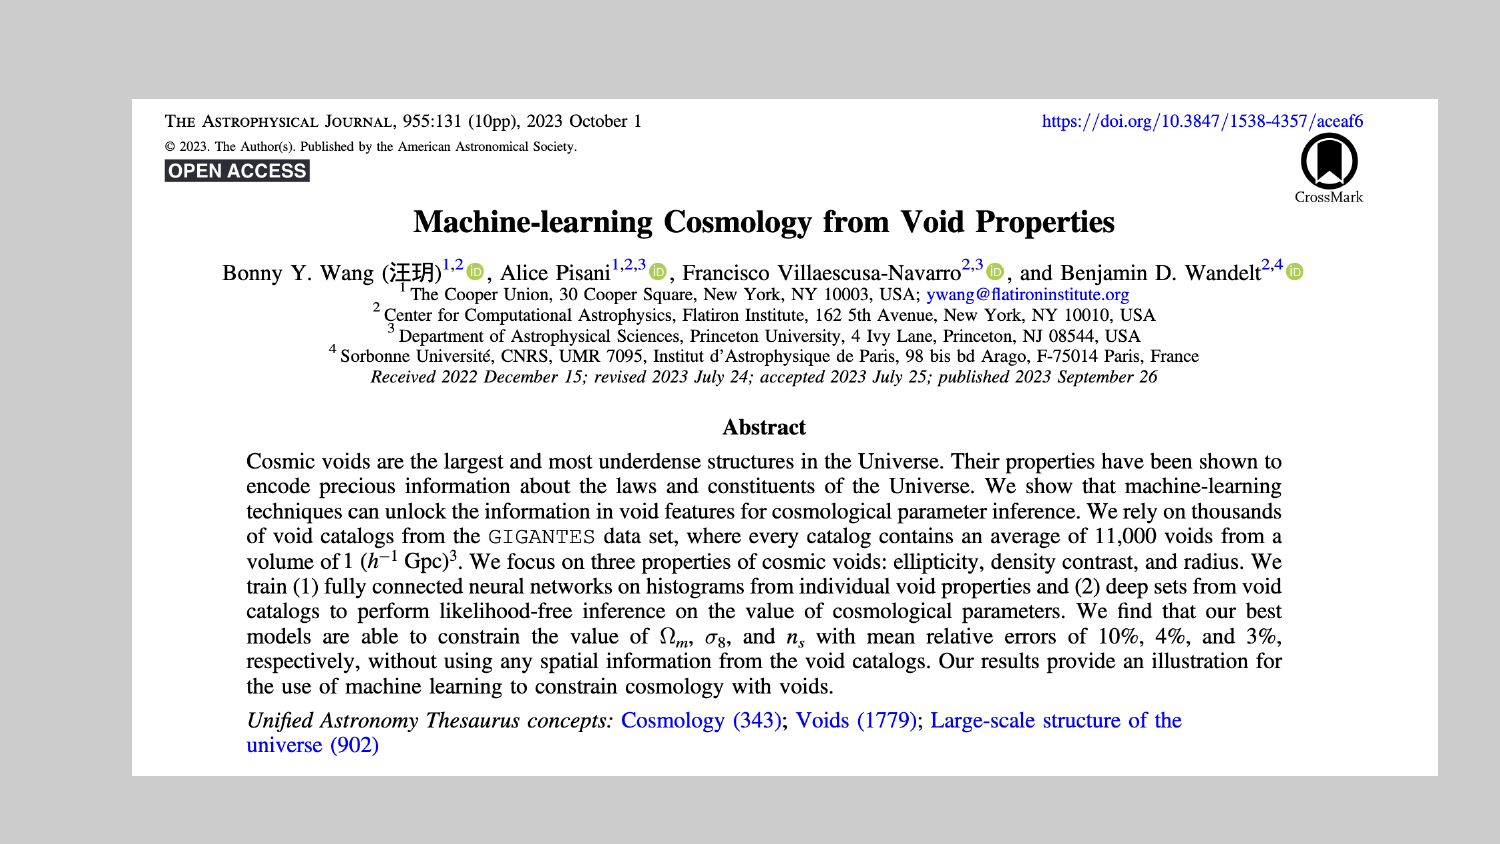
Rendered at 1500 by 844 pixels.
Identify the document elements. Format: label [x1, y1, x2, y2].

picture [131, 98, 1438, 776]
